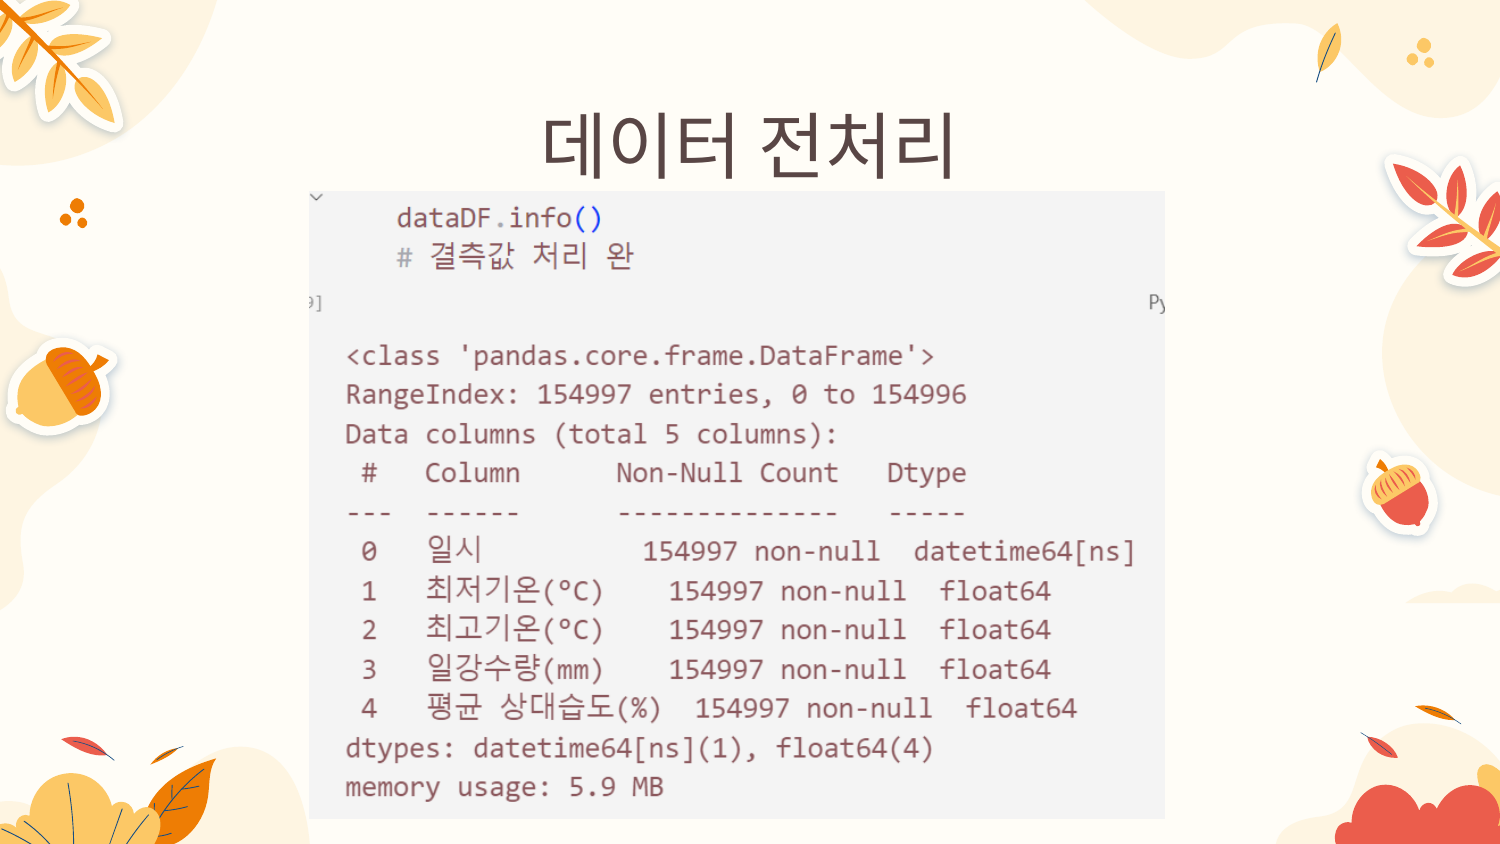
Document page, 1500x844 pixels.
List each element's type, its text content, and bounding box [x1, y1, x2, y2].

title 데이터 전처리 [118, 72, 1382, 167]
picture [309, 191, 1165, 819]
